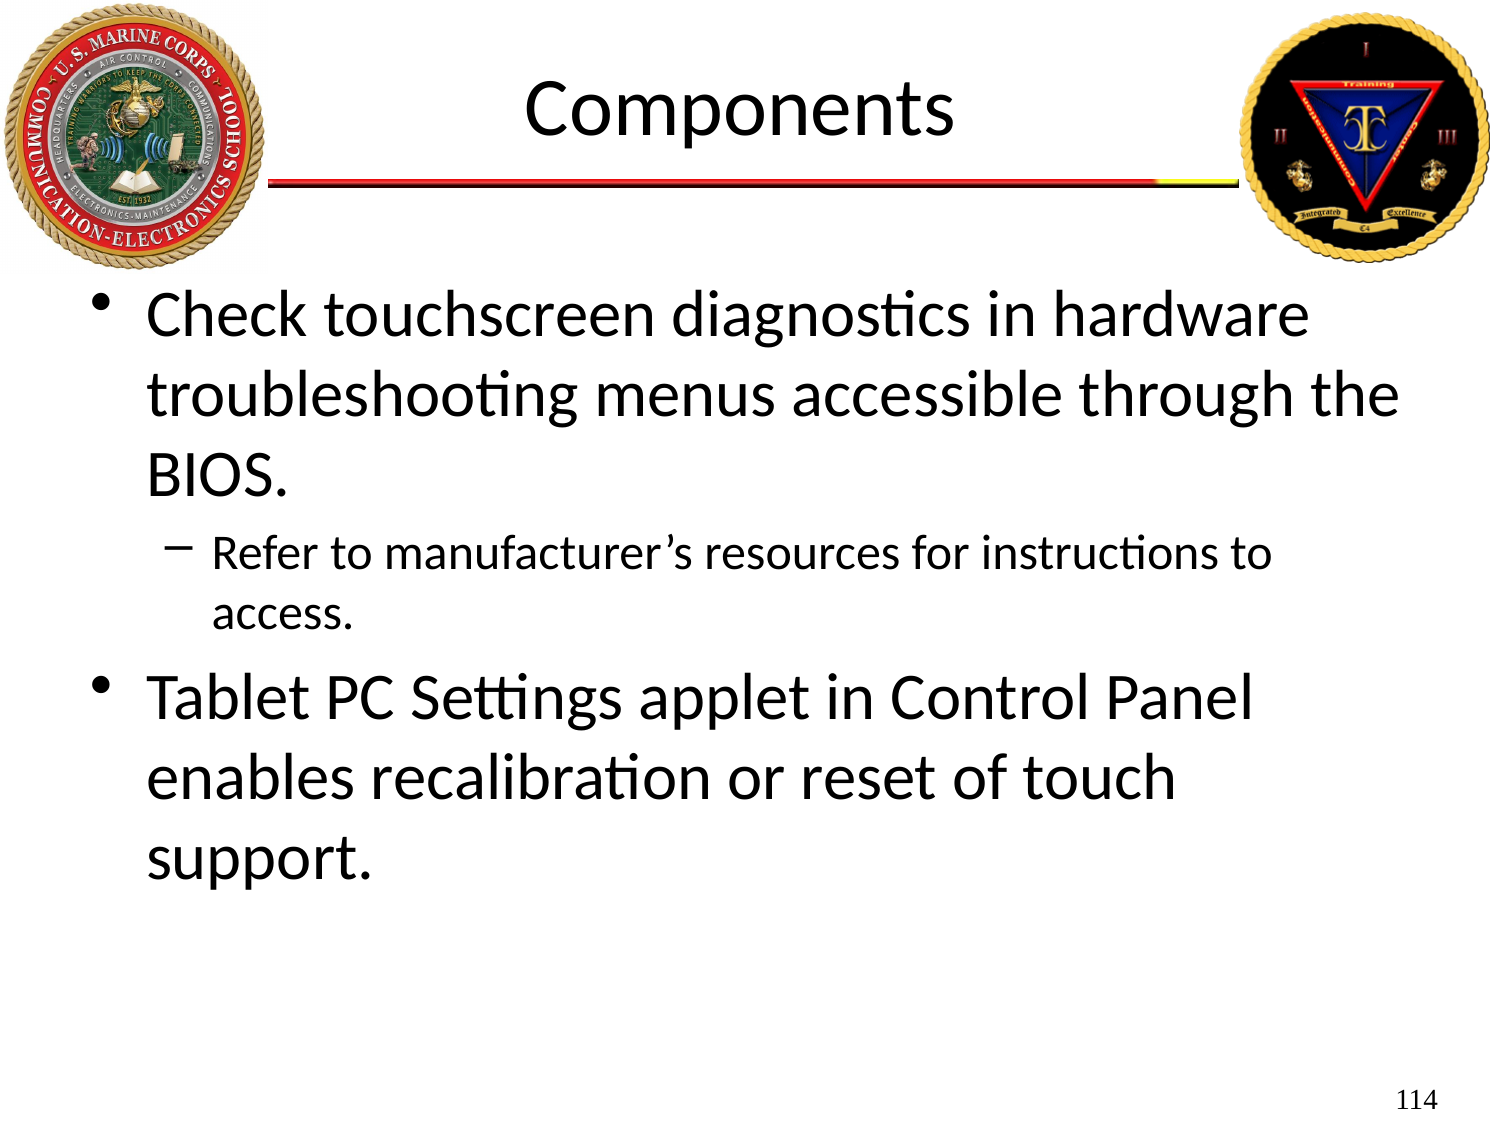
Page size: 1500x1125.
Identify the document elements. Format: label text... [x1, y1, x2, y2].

list Check touchscreen diagnostics in hardware troubleshooting menus accessible through the BIOS. Refer to manufacturer’s resources for instructions to access. Tablet PC Settings applet in Control Panel enables recalibration or reset of touch support. [75, 262, 1425, 1005]
picture [0, 0, 268, 274]
title Components [75, 45, 1425, 233]
picture [1239, 12, 1490, 263]
